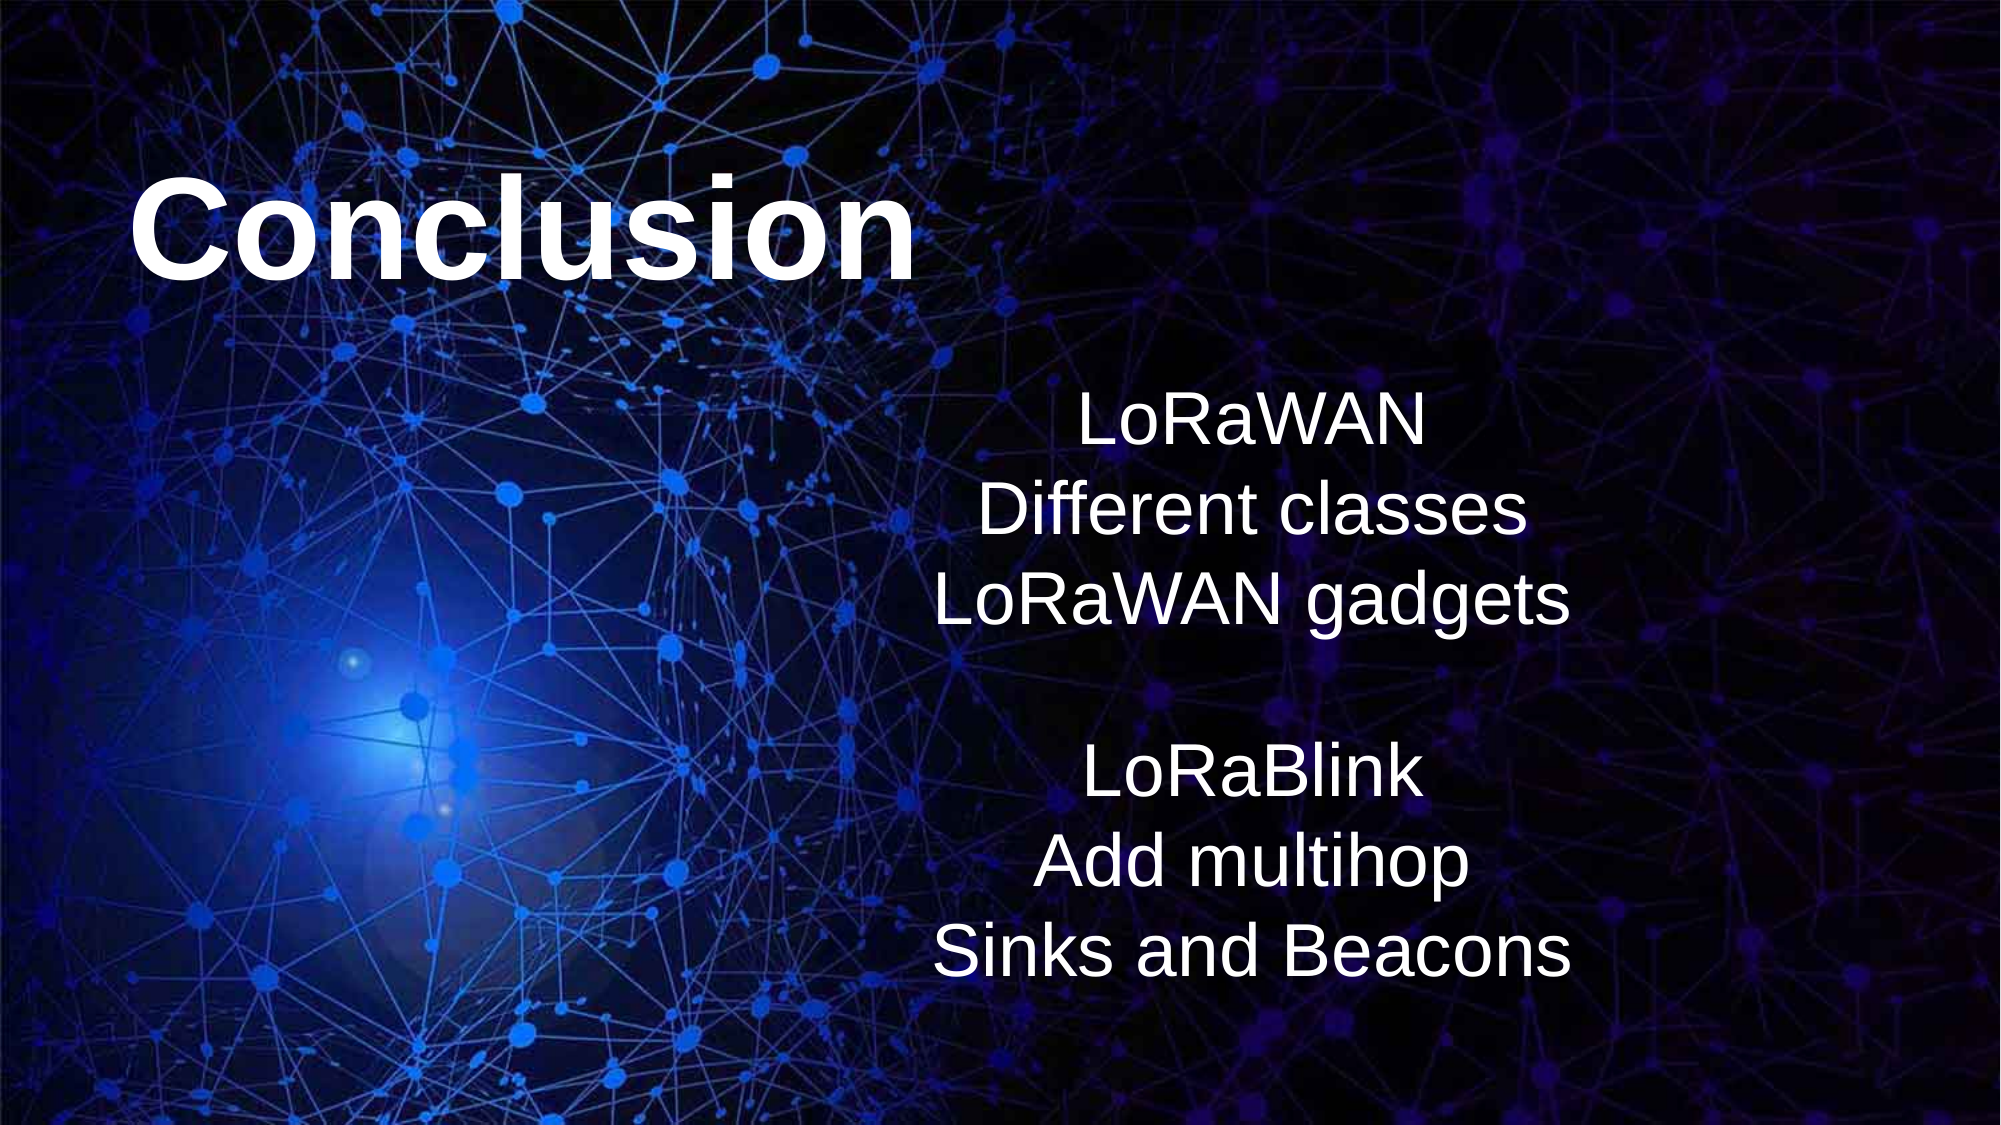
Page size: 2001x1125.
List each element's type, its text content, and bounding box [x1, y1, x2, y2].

text_box Conclusion [48, 126, 1000, 316]
text_box LoRaWAN Different classes LoRaWAN gadgets [643, 361, 1862, 647]
text_box LoRaBlink Add multihop Sinks and Beacons [643, 713, 1862, 999]
picture [0, 0, 2001, 1125]
